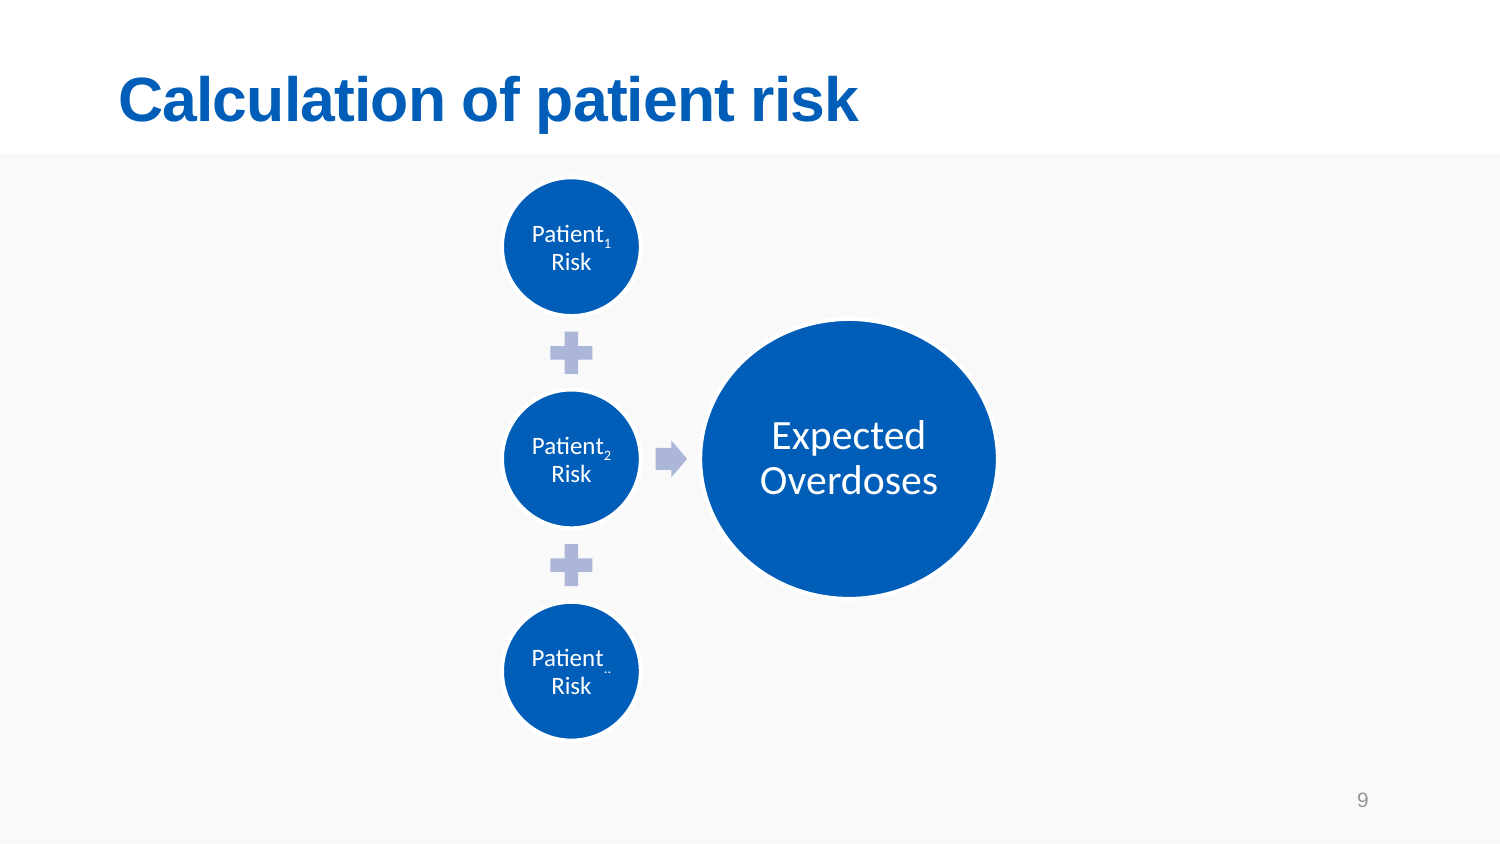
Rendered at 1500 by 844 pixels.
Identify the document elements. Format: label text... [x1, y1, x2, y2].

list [117, 176, 1382, 742]
slide_number 9 [1033, 776, 1384, 822]
title Calculation of patient risk [118, 59, 1371, 146]
